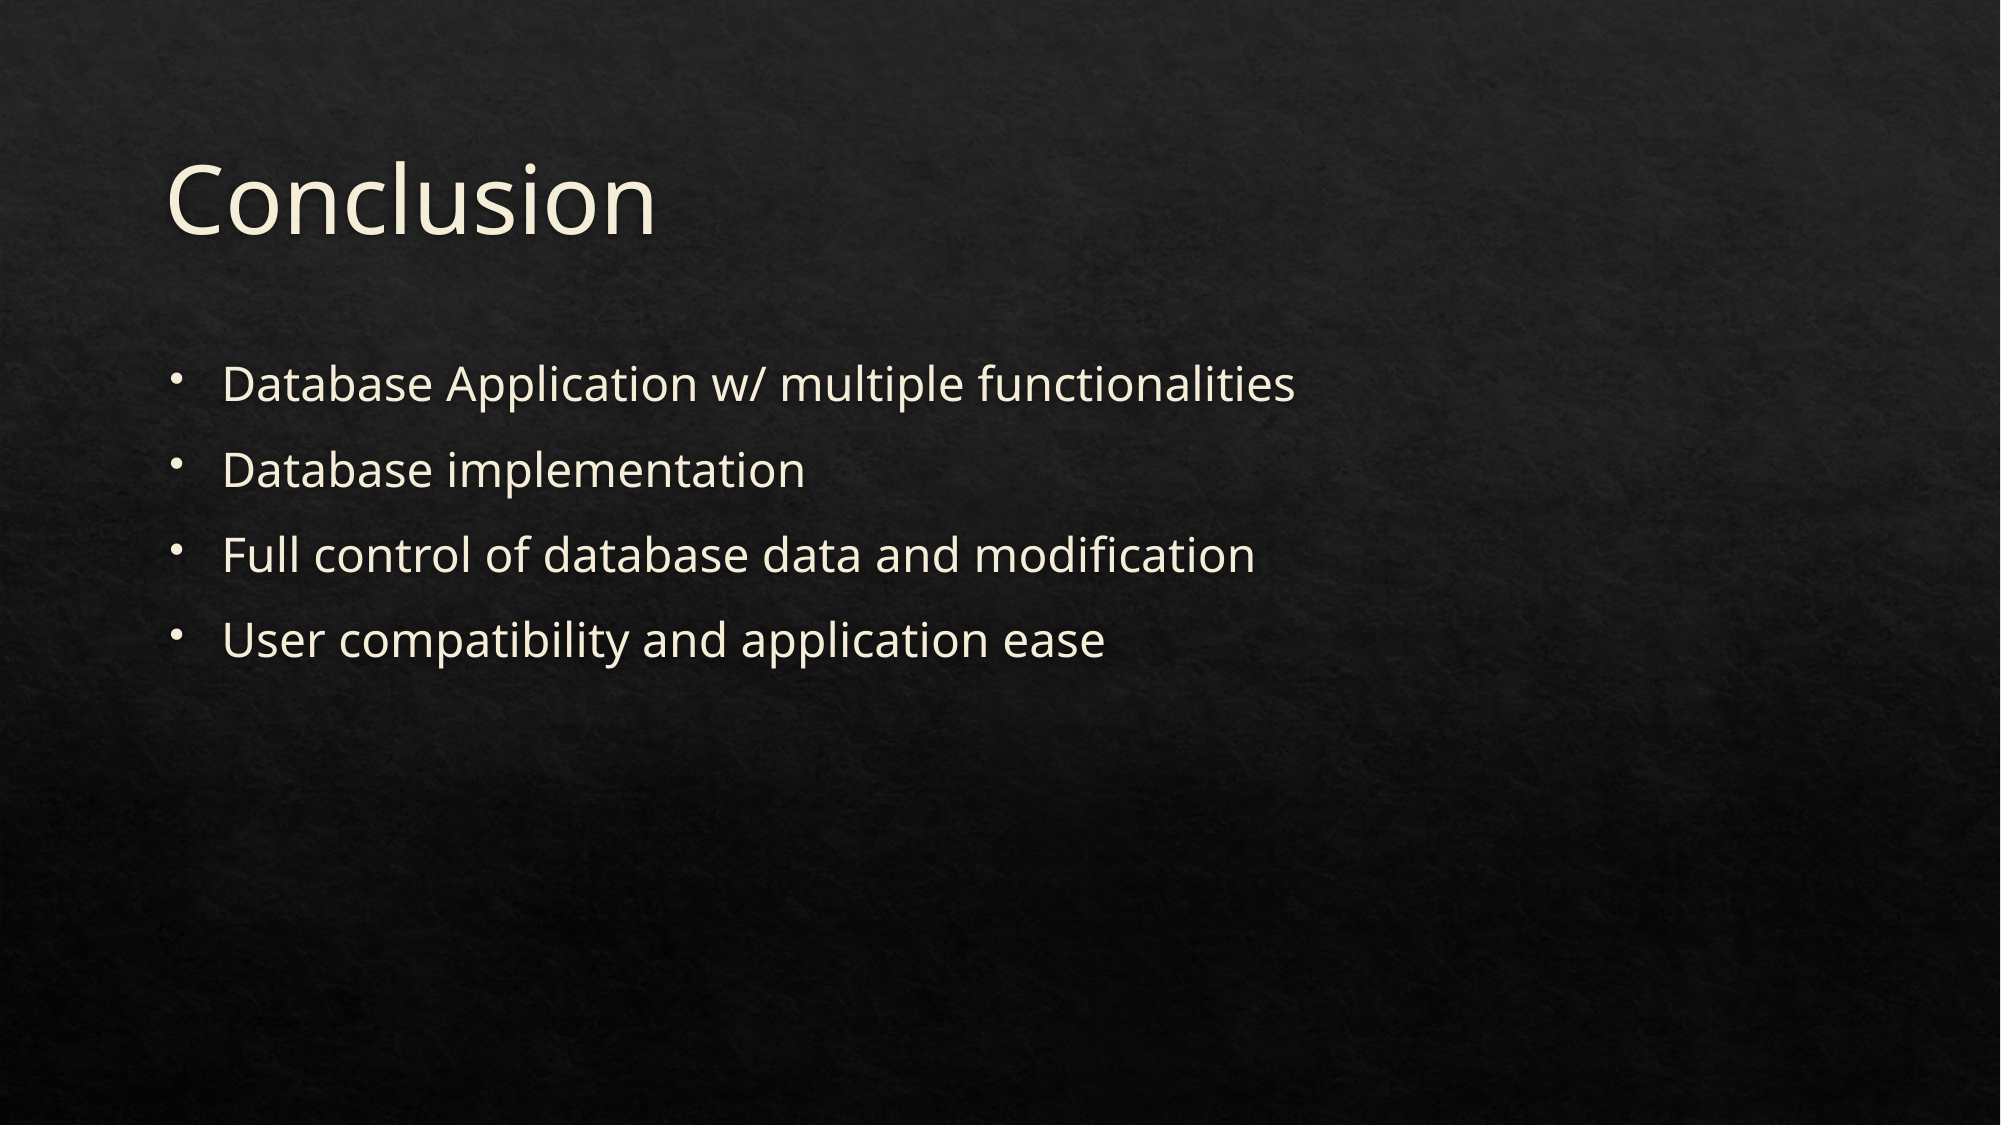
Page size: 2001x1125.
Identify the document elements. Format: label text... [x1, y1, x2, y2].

title Conclusion [149, 99, 1849, 307]
list Database Application w/ multiple functionalities Database implementation Full control of database data and modification User compatibility and application ease [149, 340, 1849, 950]
